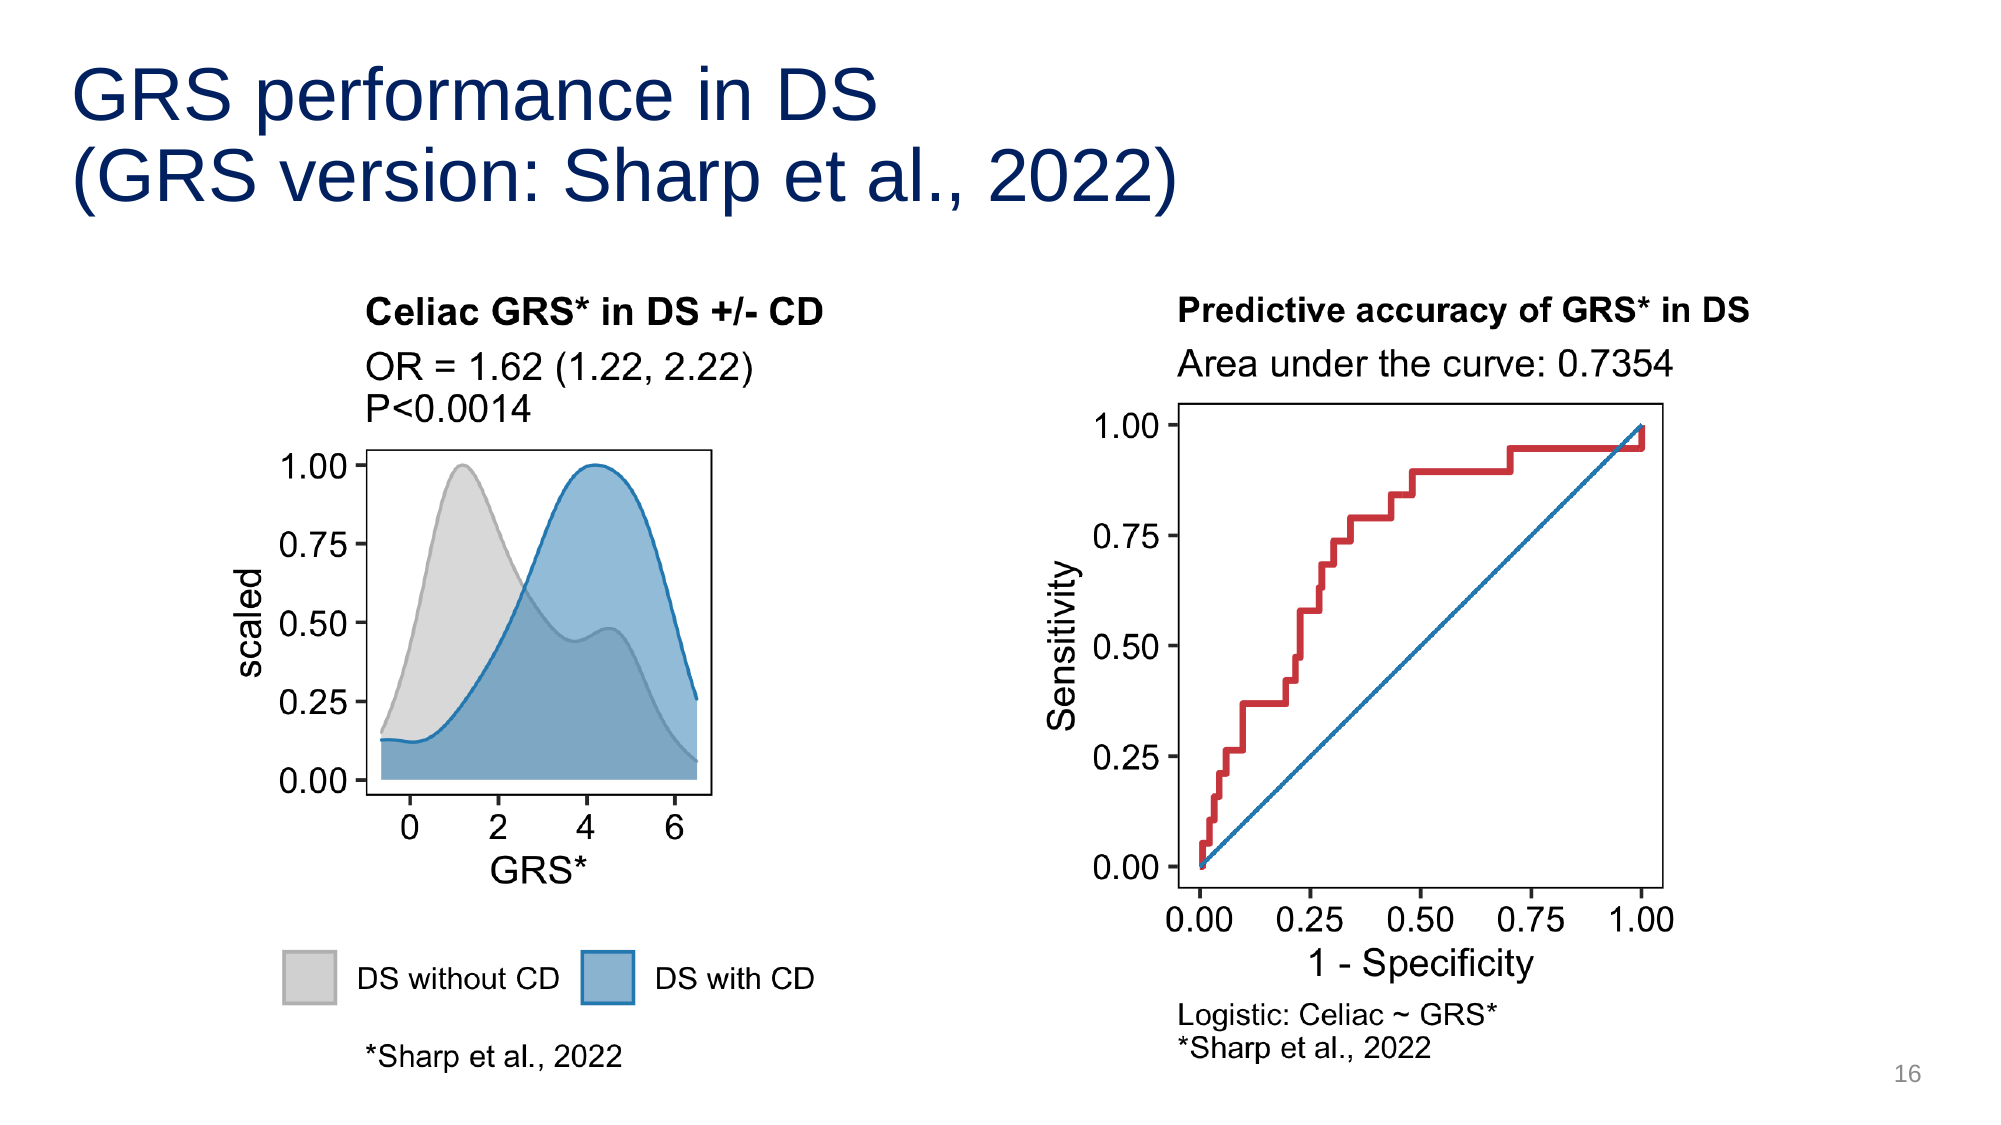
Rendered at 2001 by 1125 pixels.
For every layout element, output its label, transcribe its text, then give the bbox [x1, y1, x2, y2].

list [952, 277, 1758, 1083]
text_box GRS performance in DS (GRS version: Sharp et al., 2022) [60, 49, 1925, 225]
picture [53, 277, 892, 1092]
slide_number 16 [1412, 1042, 1937, 1103]
